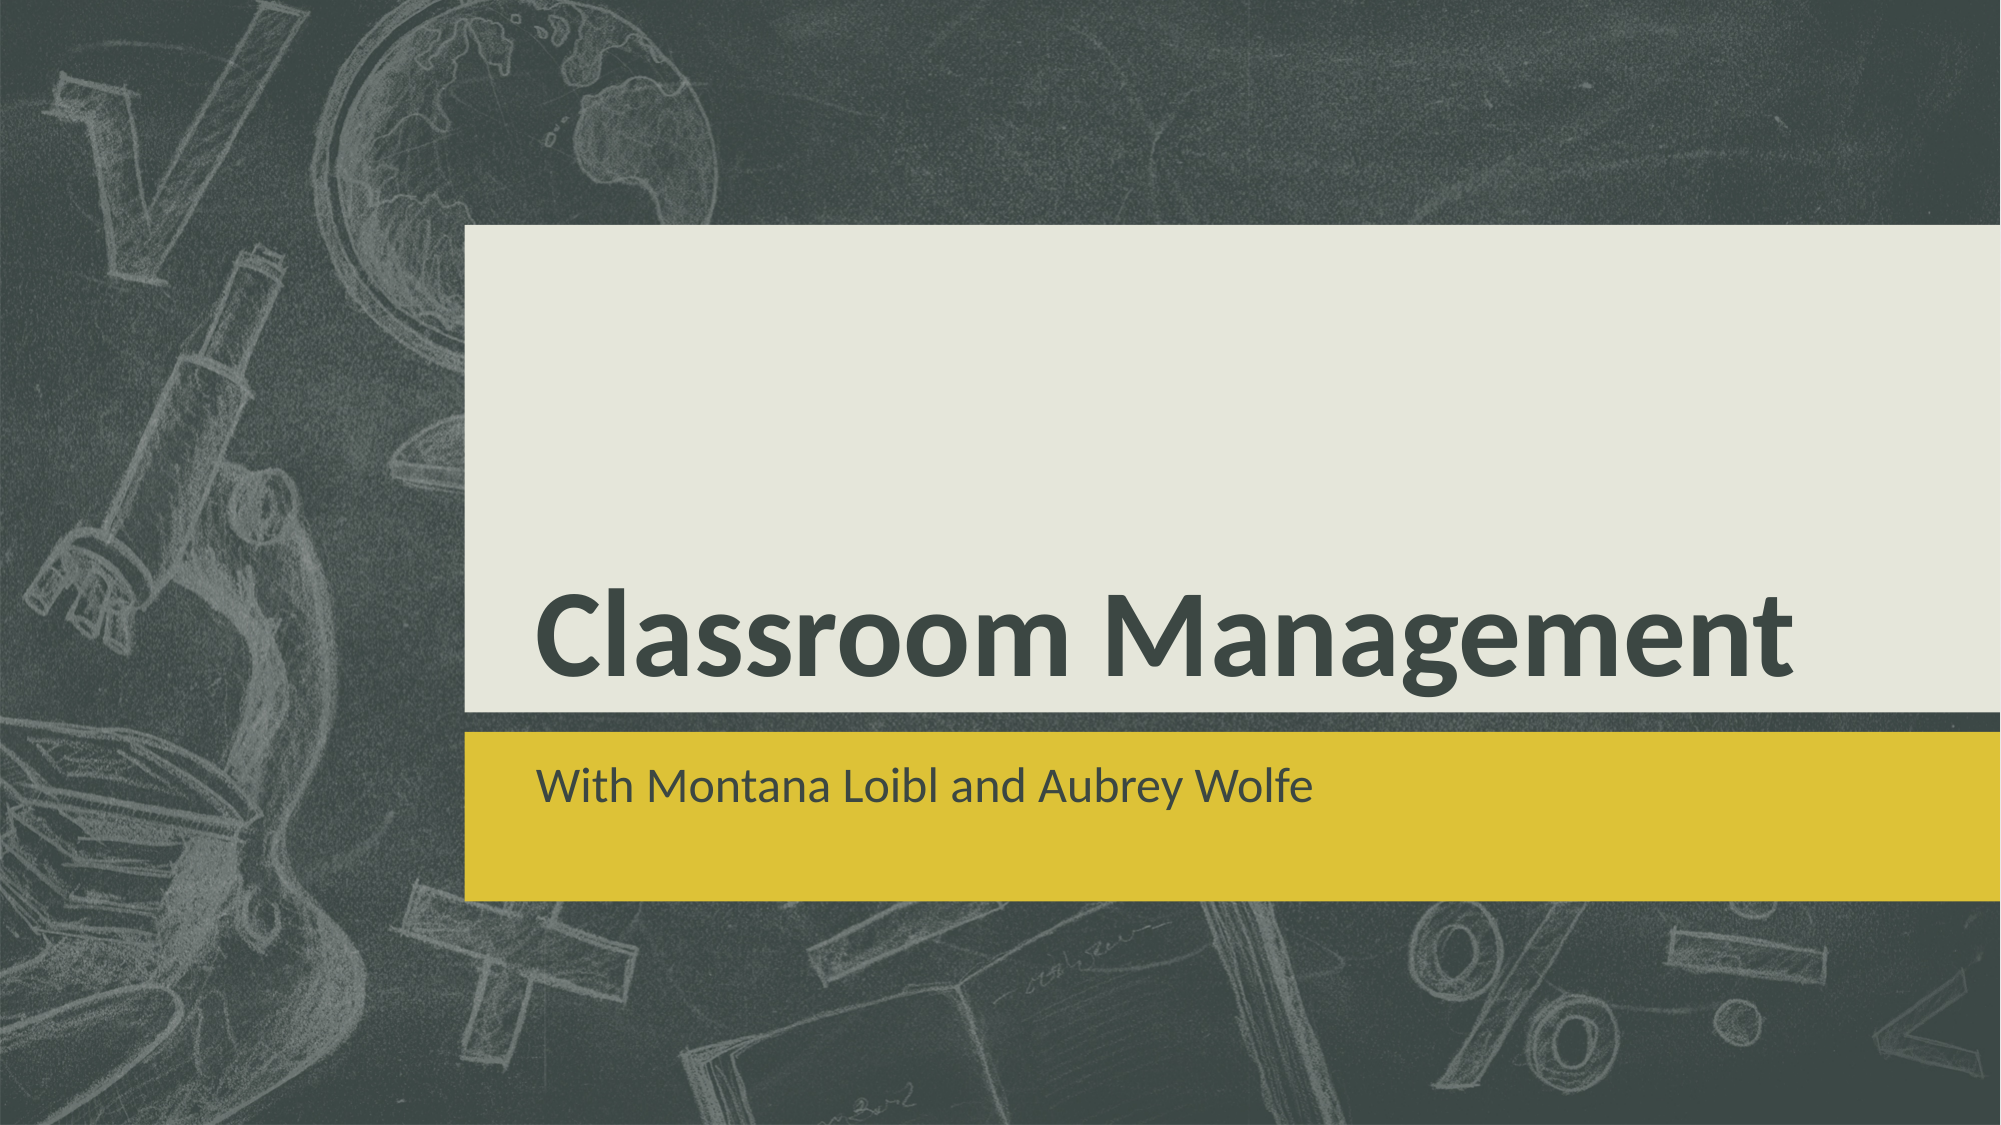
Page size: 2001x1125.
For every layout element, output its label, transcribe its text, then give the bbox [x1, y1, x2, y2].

title Classroom Management [520, 318, 1916, 711]
picture [0, 0, 2001, 1125]
subtitle With Montana Loibl and Aubrey Wolfe [520, 744, 1916, 887]
